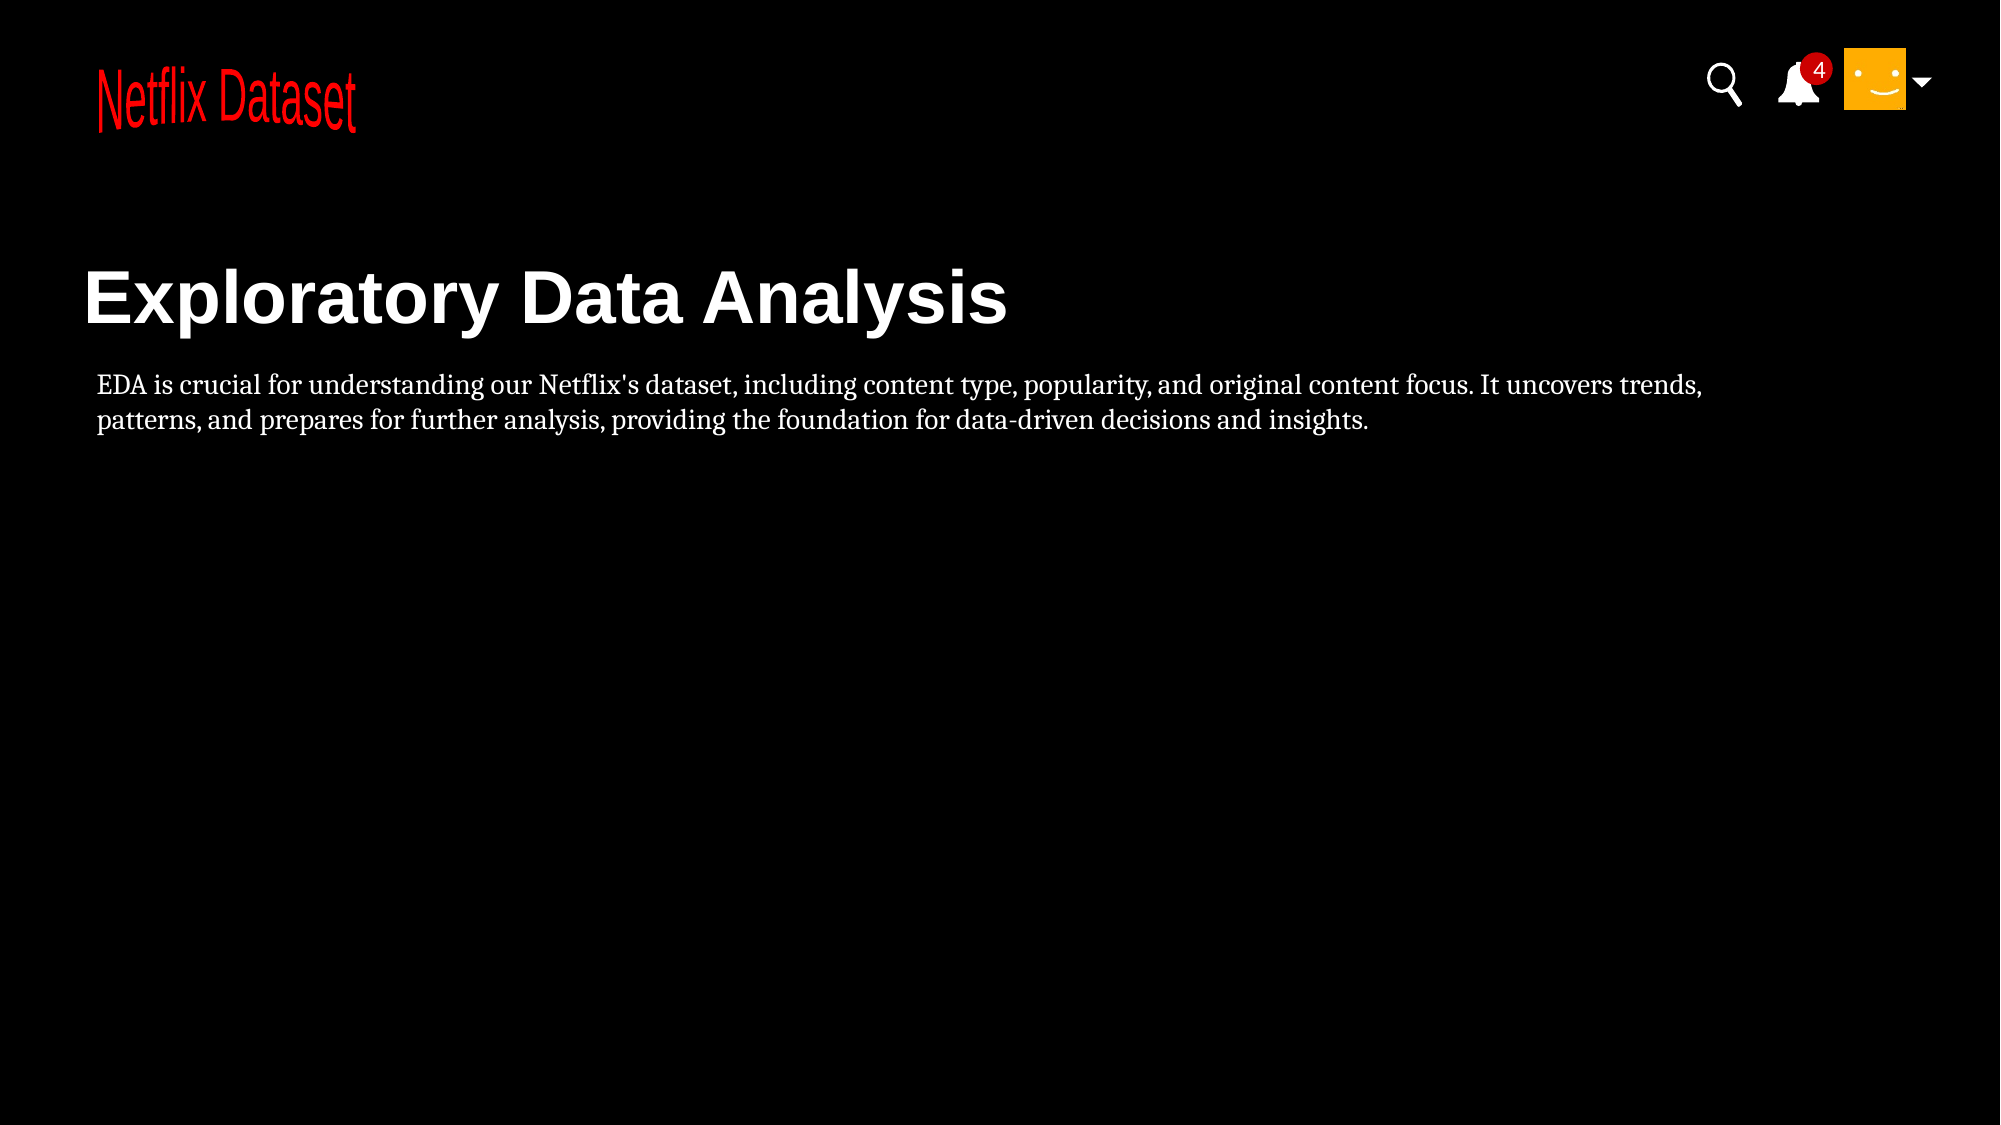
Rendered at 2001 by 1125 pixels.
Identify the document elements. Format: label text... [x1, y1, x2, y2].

text_box Exploratory Data Analysis [83, 233, 1331, 354]
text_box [1707, 48, 1932, 110]
text_box EDA is crucial for understanding our Netflix's dataset, including content type, popularity, and original content focus. It uncovers trends, patterns, and prepares for further analysis, providing the foundation for data-driven decisions and insights. [81, 357, 1803, 443]
